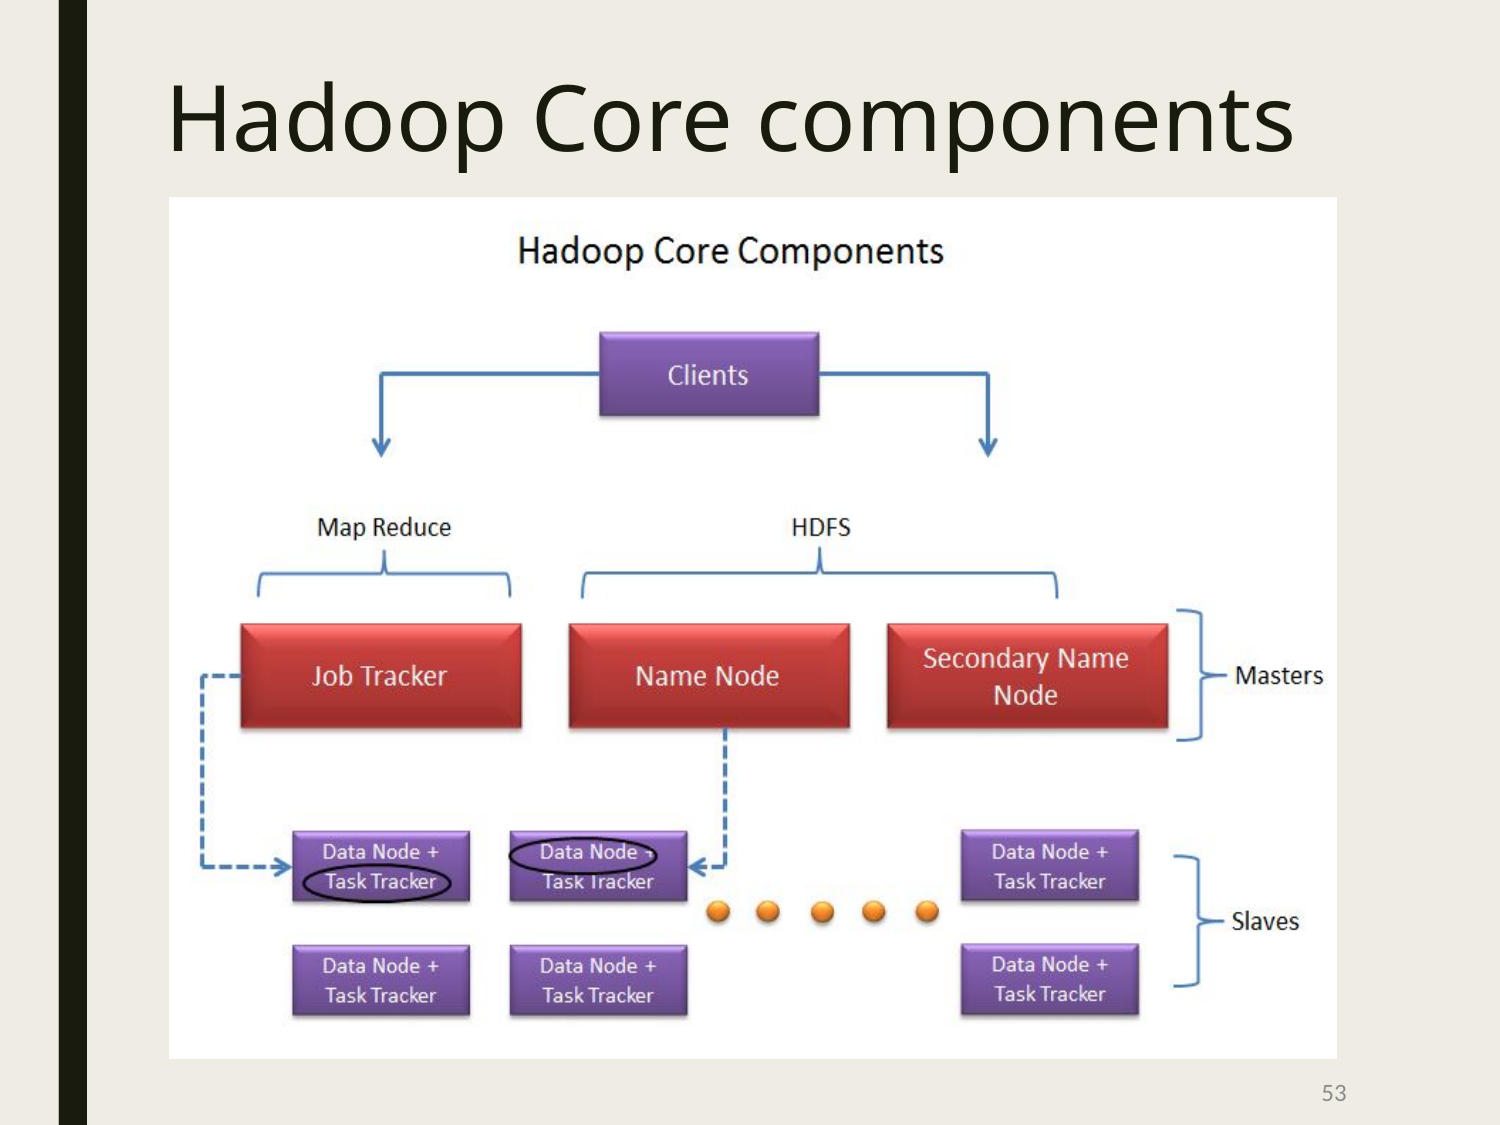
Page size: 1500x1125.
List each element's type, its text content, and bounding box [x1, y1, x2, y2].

title Hadoop Core components [150, 65, 1332, 310]
slide_number ‹#› [1165, 1058, 1362, 1125]
picture [169, 197, 1337, 1059]
